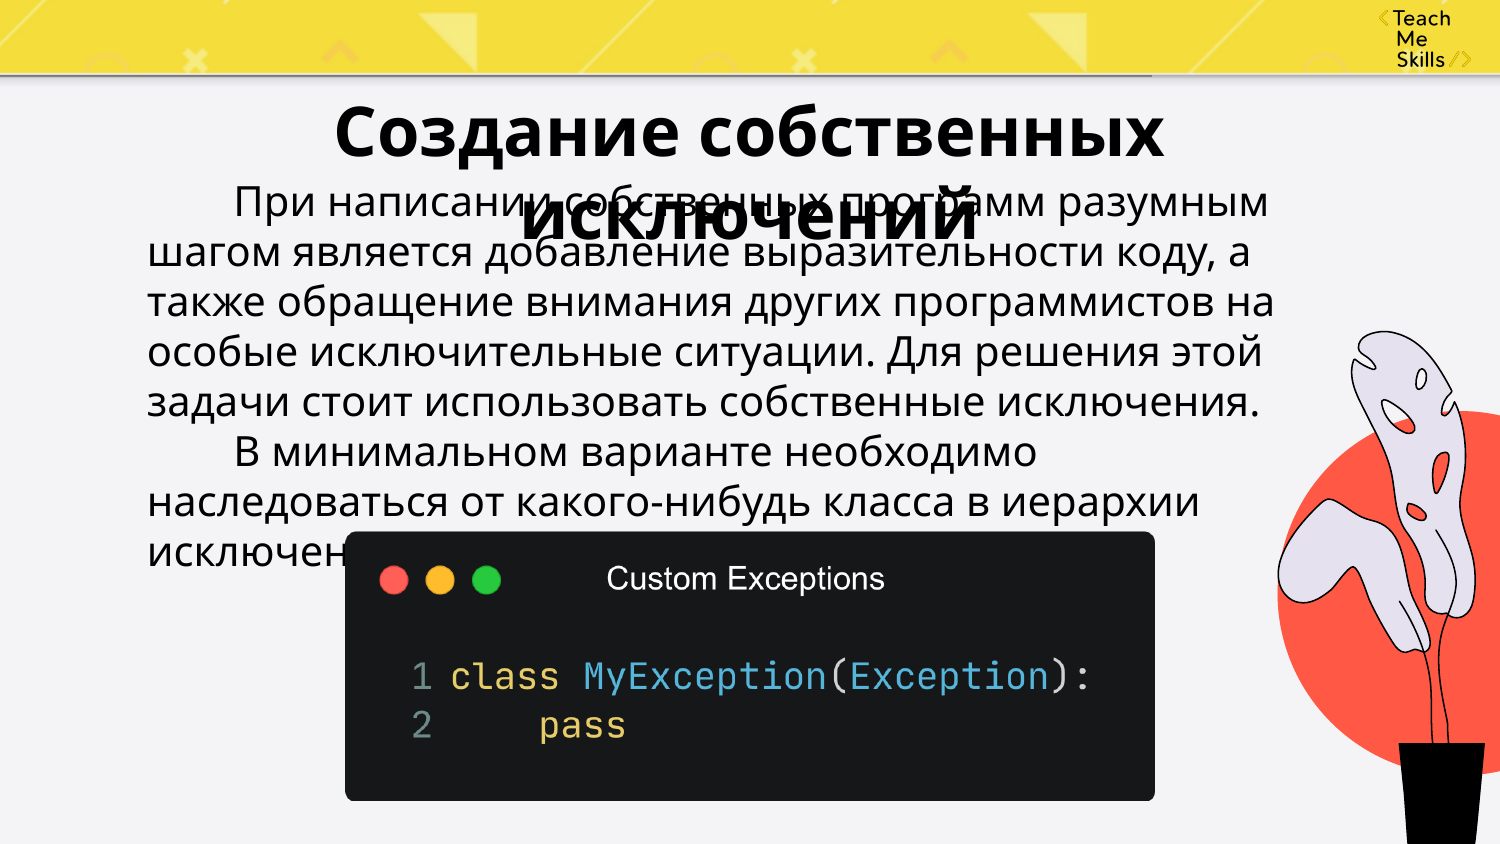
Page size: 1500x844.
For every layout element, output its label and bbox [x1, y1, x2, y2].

picture [0, 0, 1500, 844]
text_box [1277, 331, 1485, 844]
